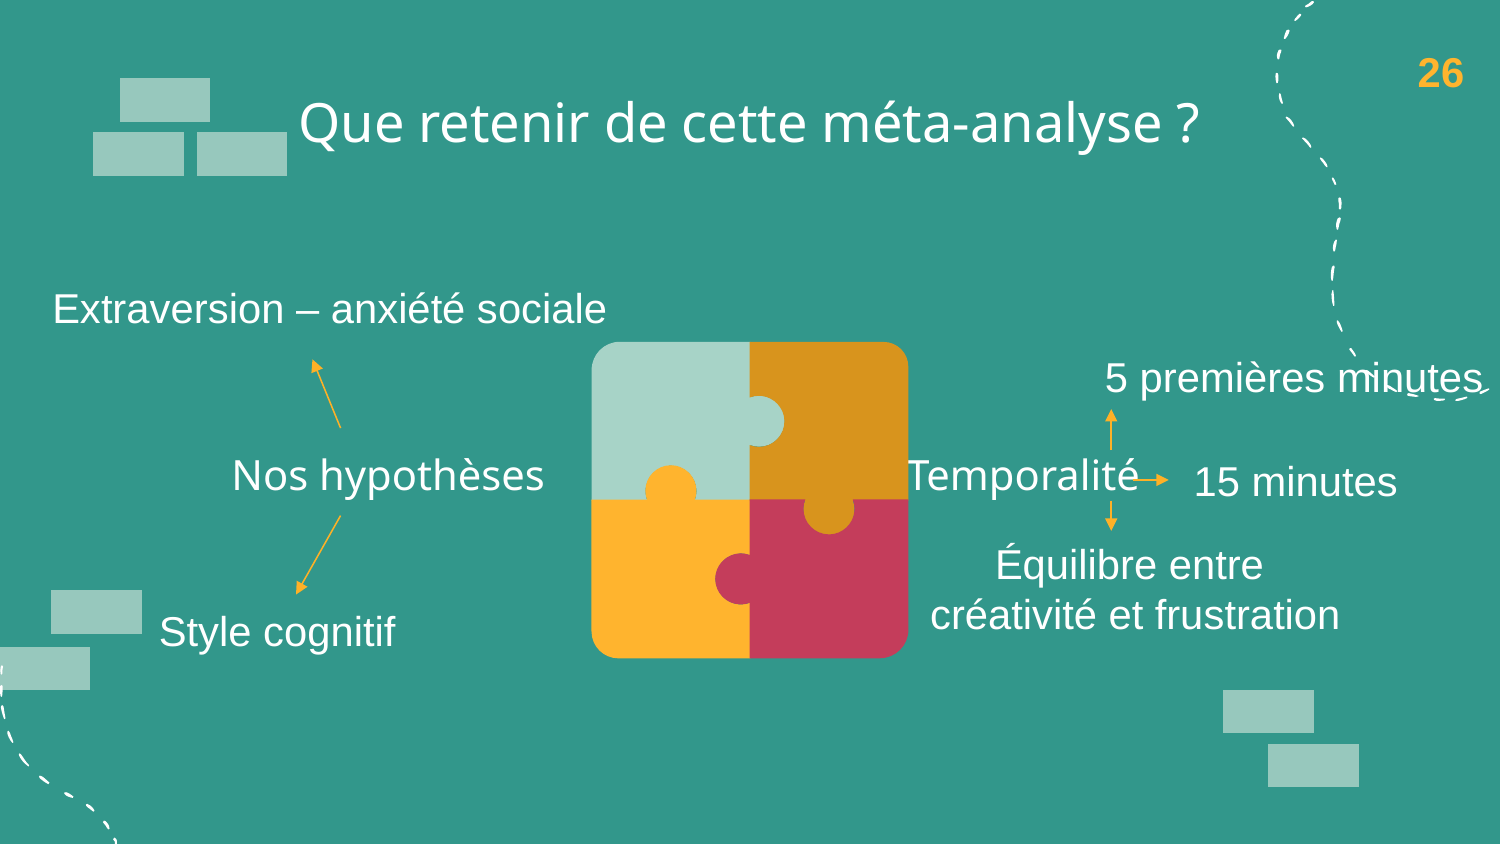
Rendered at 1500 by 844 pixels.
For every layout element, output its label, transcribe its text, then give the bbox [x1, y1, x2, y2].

text_box Équilibre entre créativité et frustration [915, 530, 1356, 646]
title Que retenir de cette méta-analyse ? [117, 72, 1383, 167]
text_box 15 minutes [1178, 447, 1413, 512]
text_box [295, 515, 341, 595]
text_box 26 [1402, 37, 1480, 103]
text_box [312, 359, 341, 429]
subtitle Temporalité [913, 392, 1270, 555]
text_box 5 premières minutes [1090, 343, 1499, 409]
text_box Extraversion – anxiété sociale [37, 274, 623, 340]
text_box Style cognitif [144, 597, 411, 663]
subtitle Nos hypothèses [100, 340, 560, 625]
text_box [591, 341, 909, 659]
